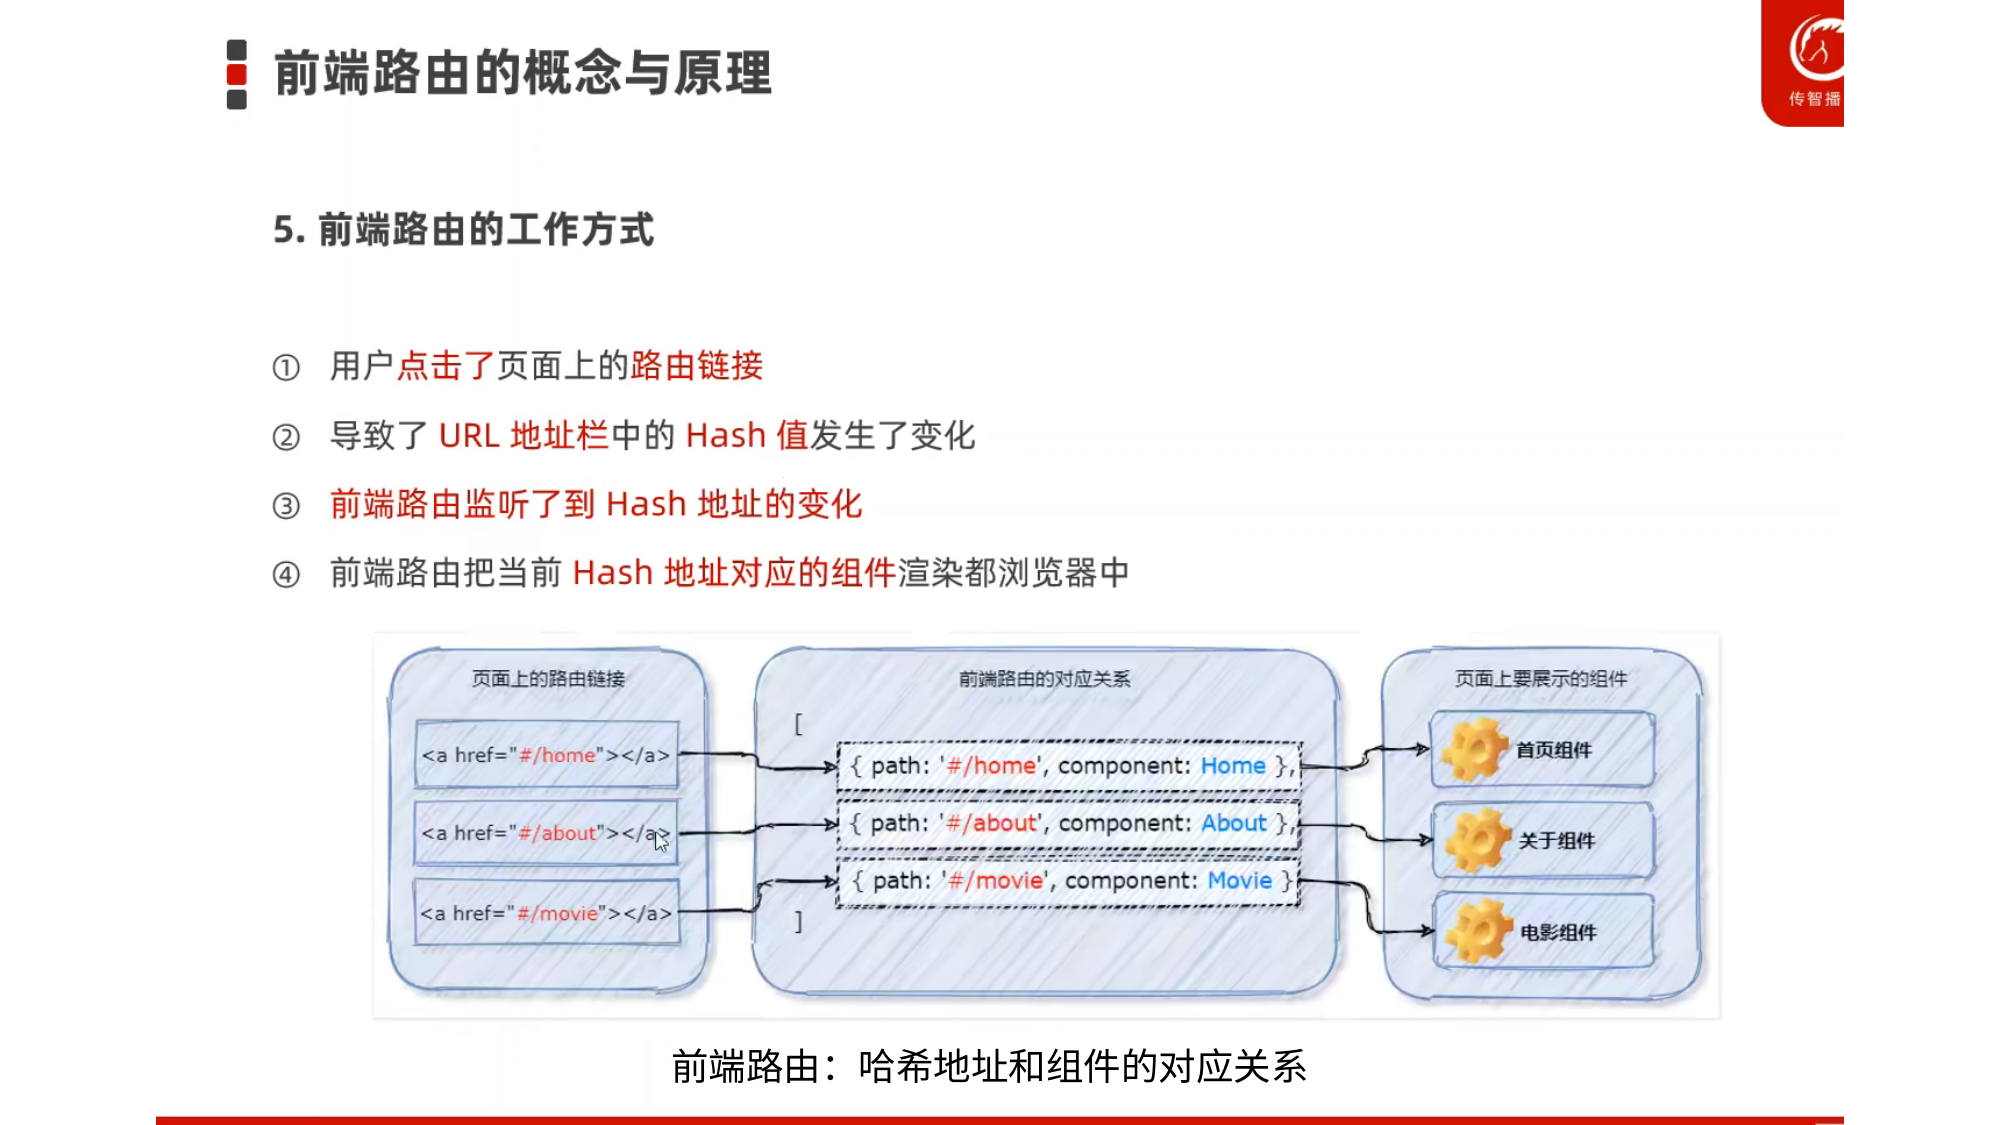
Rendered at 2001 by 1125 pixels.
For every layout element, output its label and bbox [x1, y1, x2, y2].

picture [156, 0, 1844, 1125]
